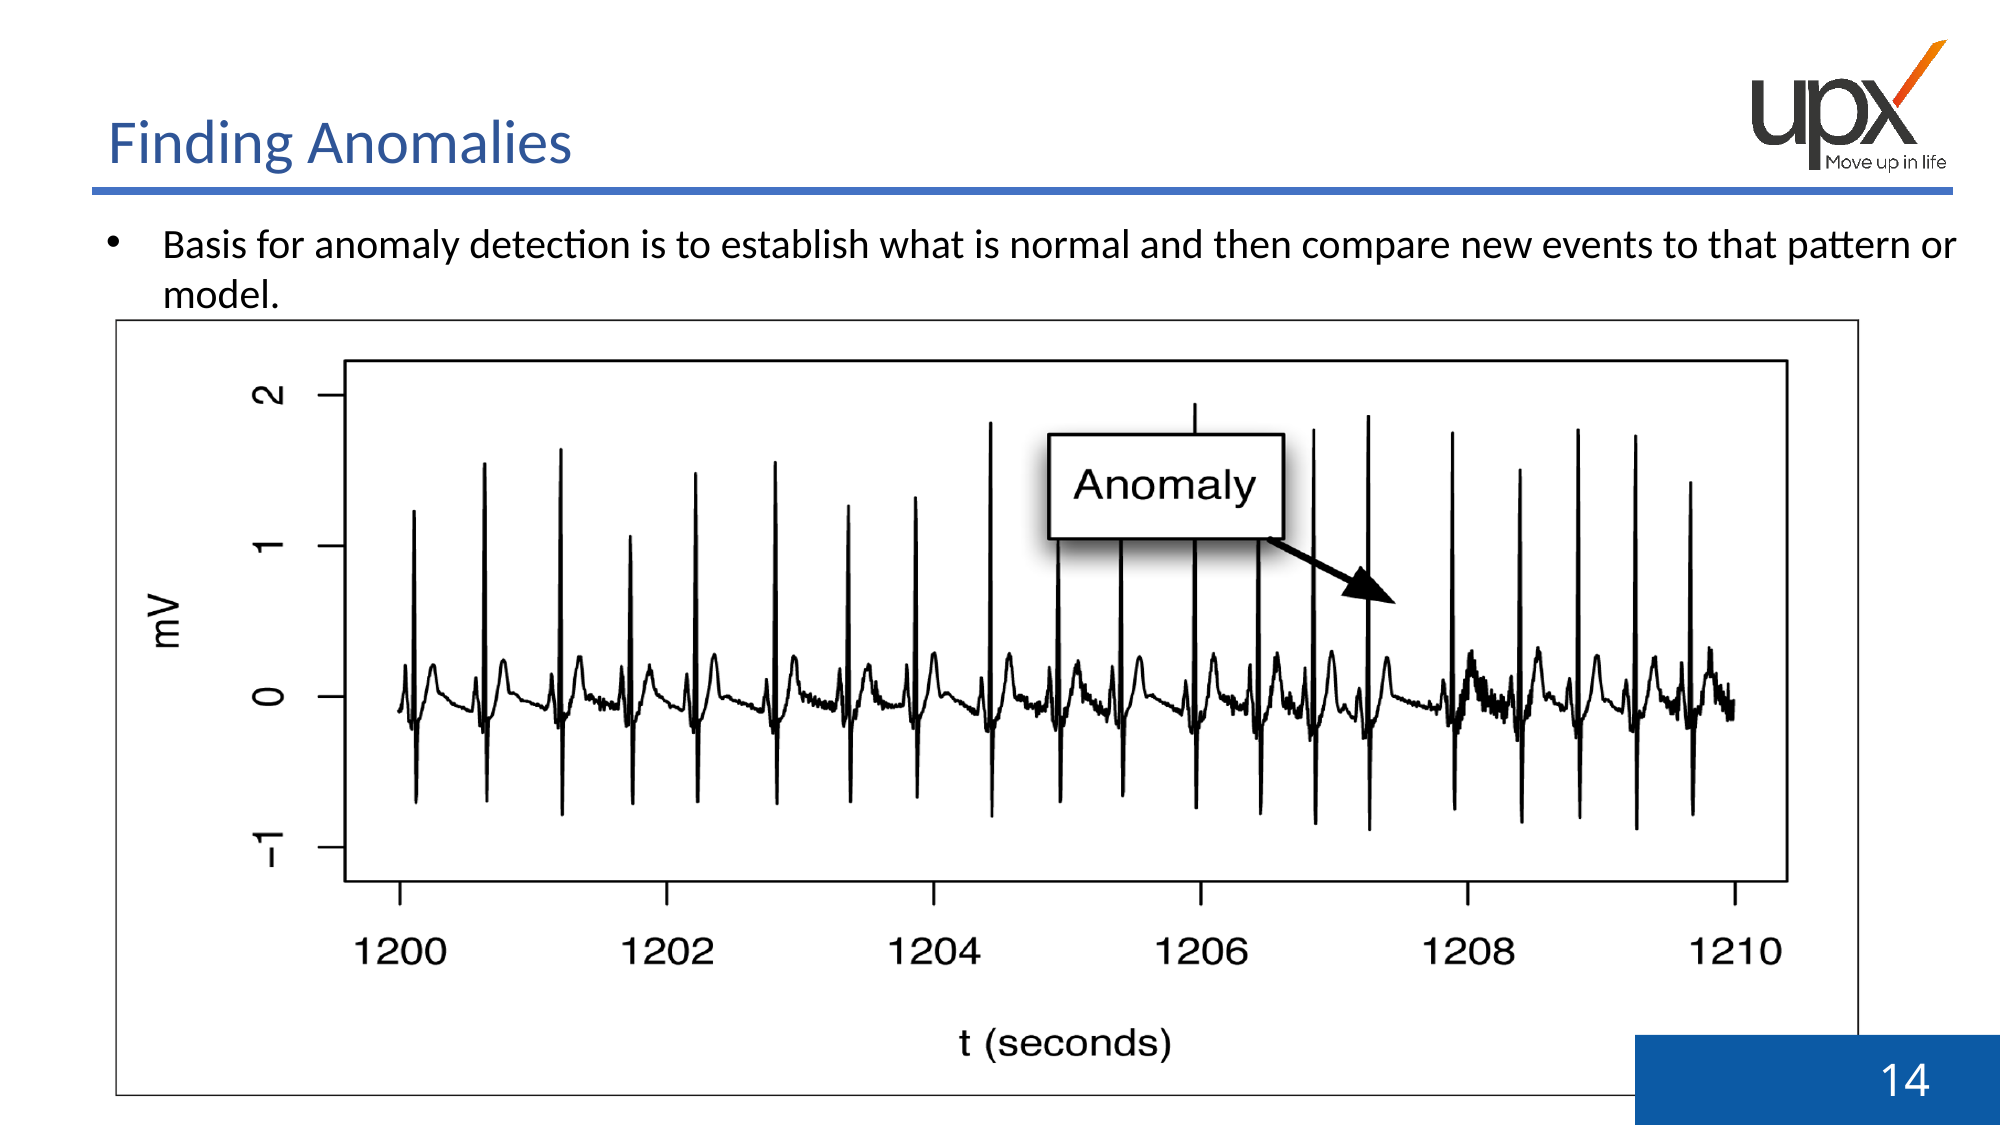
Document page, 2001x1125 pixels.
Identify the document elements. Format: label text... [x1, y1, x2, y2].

text_box [1635, 1034, 2000, 1125]
picture [1699, 0, 2000, 213]
text_box Finding Anomalies [94, 93, 589, 184]
text_box 14 [1873, 1043, 1945, 1113]
picture [91, 304, 1873, 1114]
text_box Basis for anomaly detection is to establish what is normal and then compare new events to that pattern or model. [91, 209, 2000, 324]
text_box [90, 185, 1699, 197]
